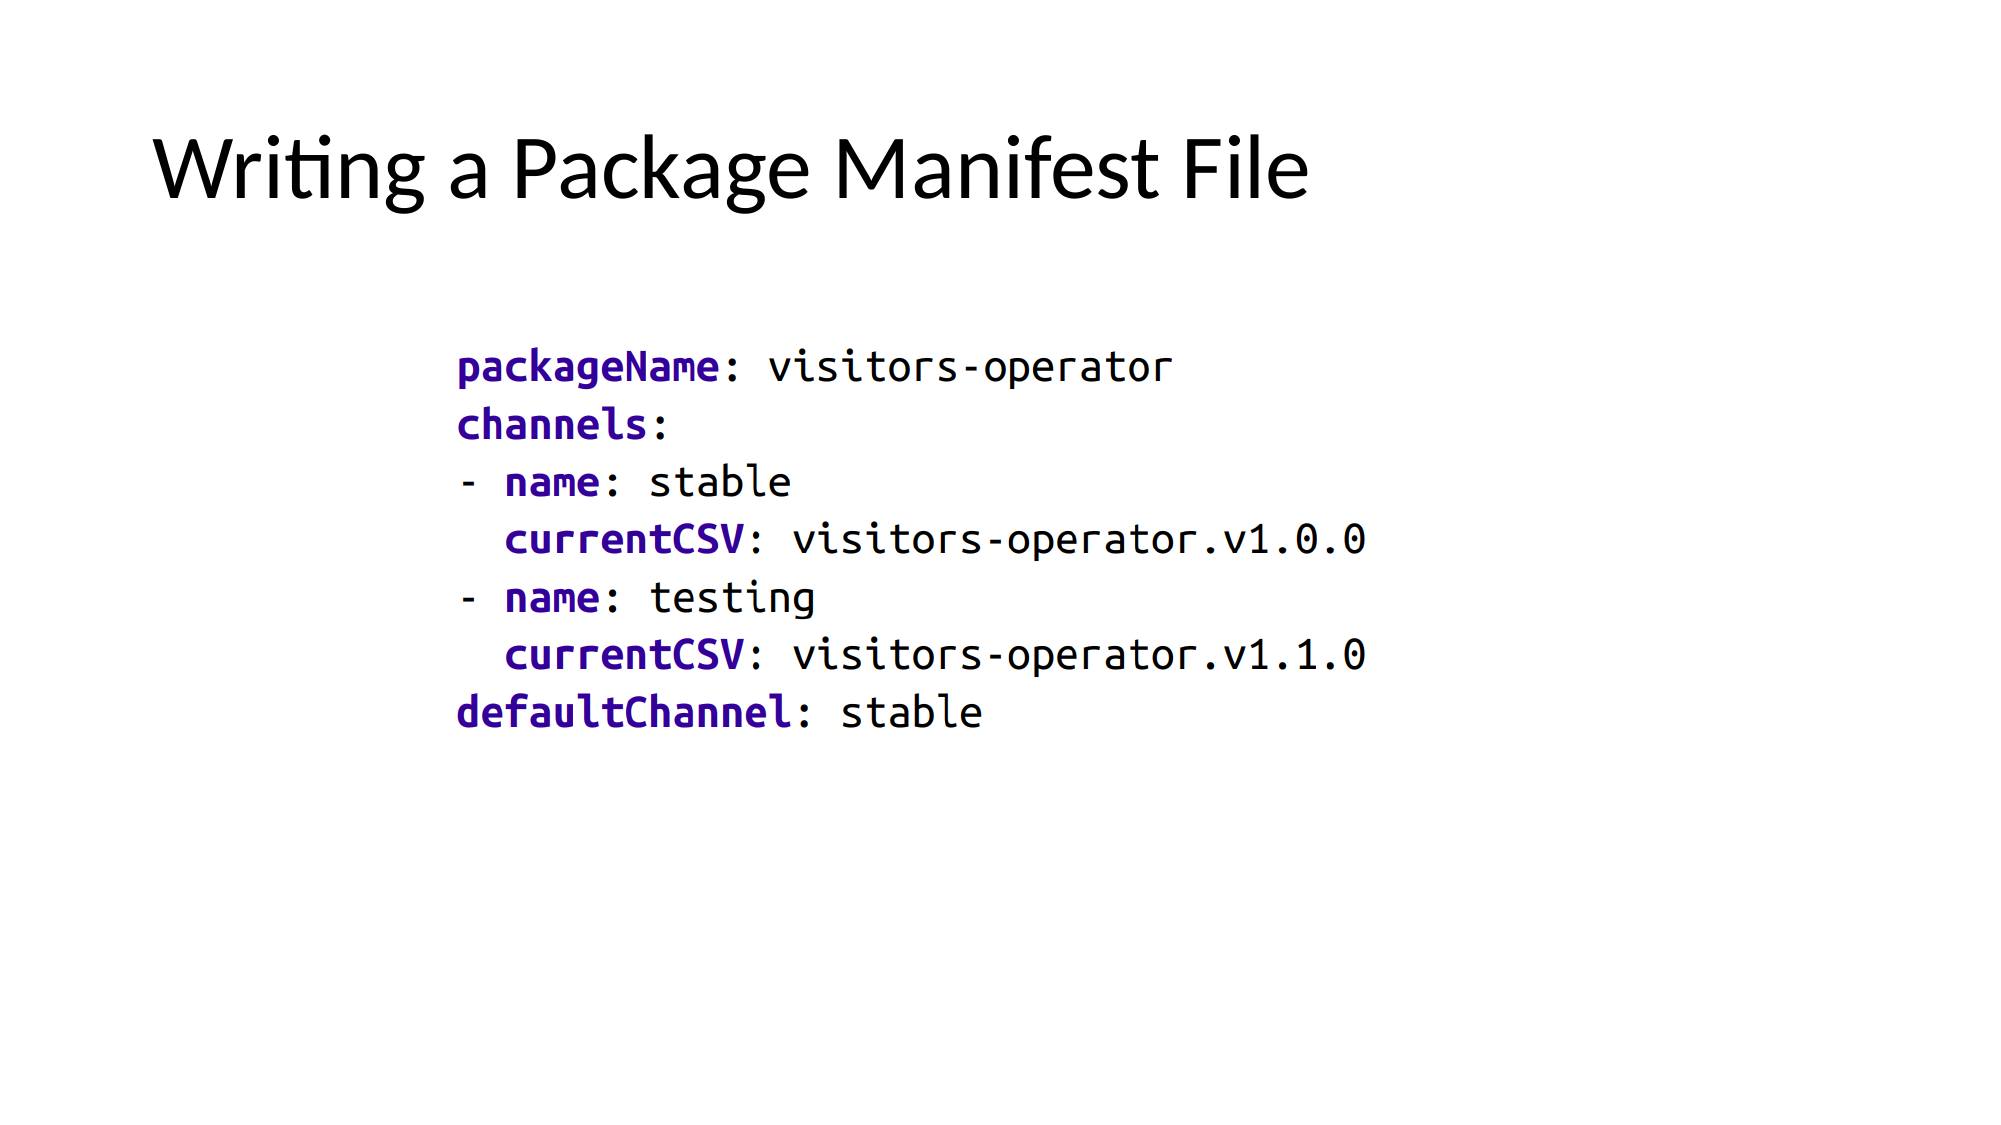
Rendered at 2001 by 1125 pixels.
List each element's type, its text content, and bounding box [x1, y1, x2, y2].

title Writing a Package Manifest File [137, 59, 1863, 278]
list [437, 341, 1390, 757]
